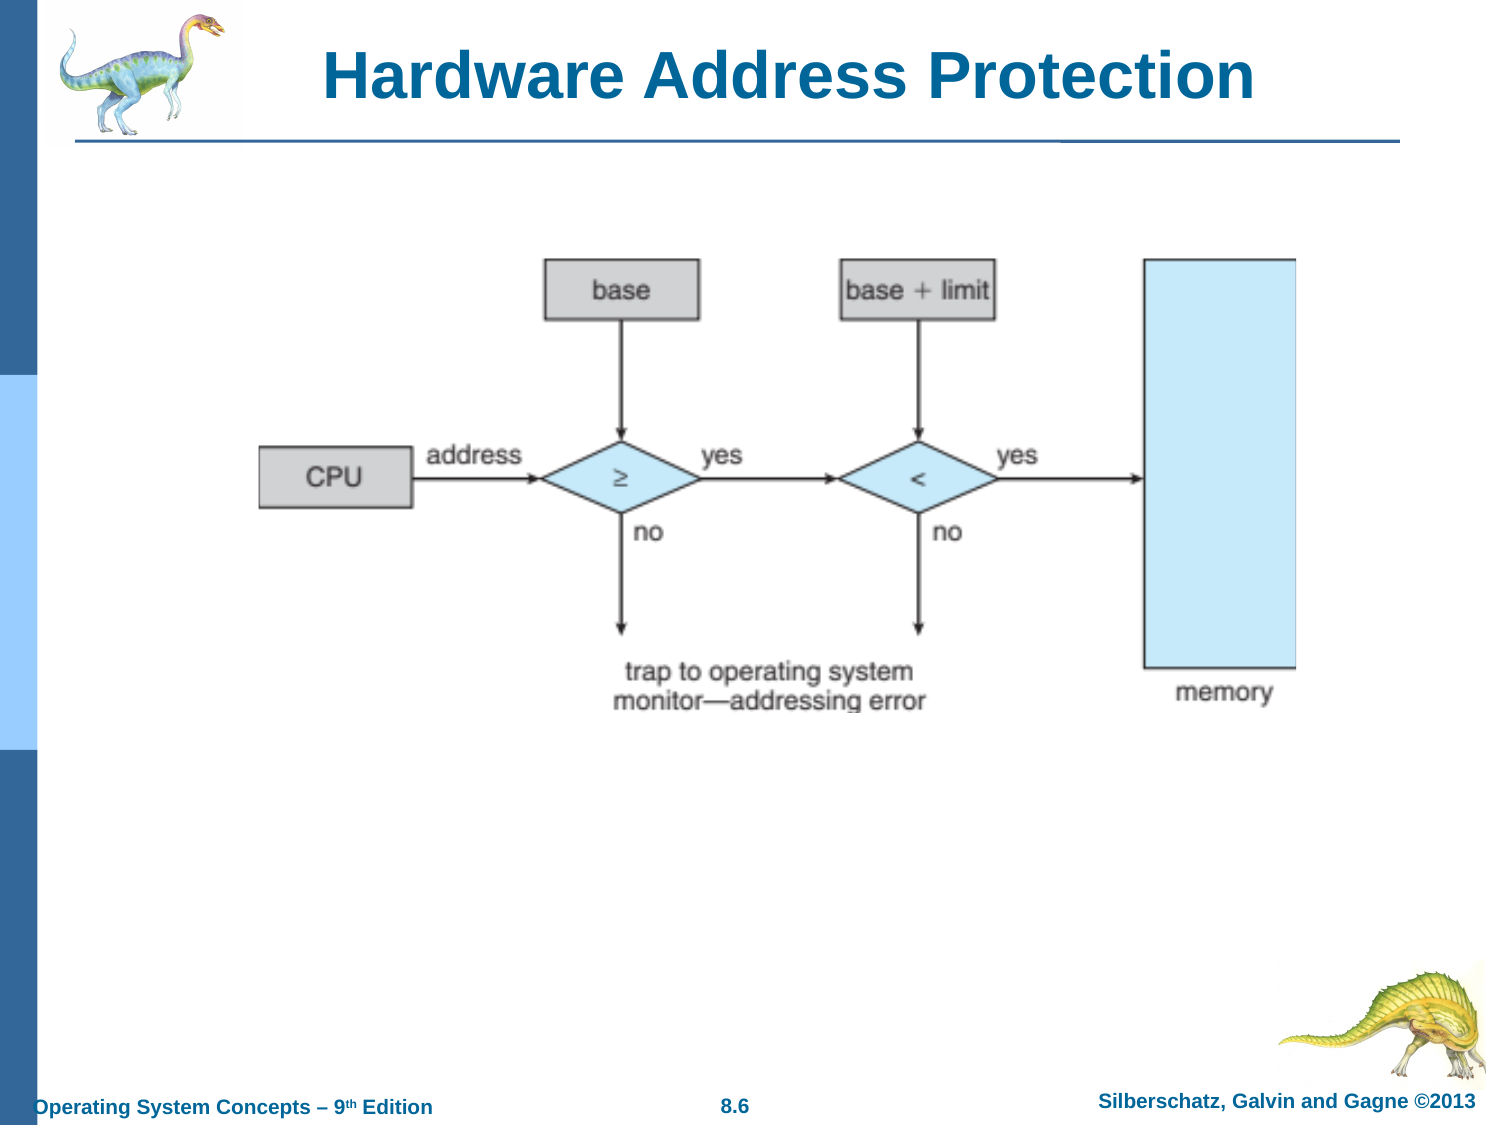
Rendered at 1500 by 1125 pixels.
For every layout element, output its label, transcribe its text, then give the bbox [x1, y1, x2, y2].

title Hardware Address Protection [154, 25, 1425, 120]
picture [1275, 959, 1486, 1090]
picture [46, 0, 243, 149]
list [258, 198, 1296, 771]
